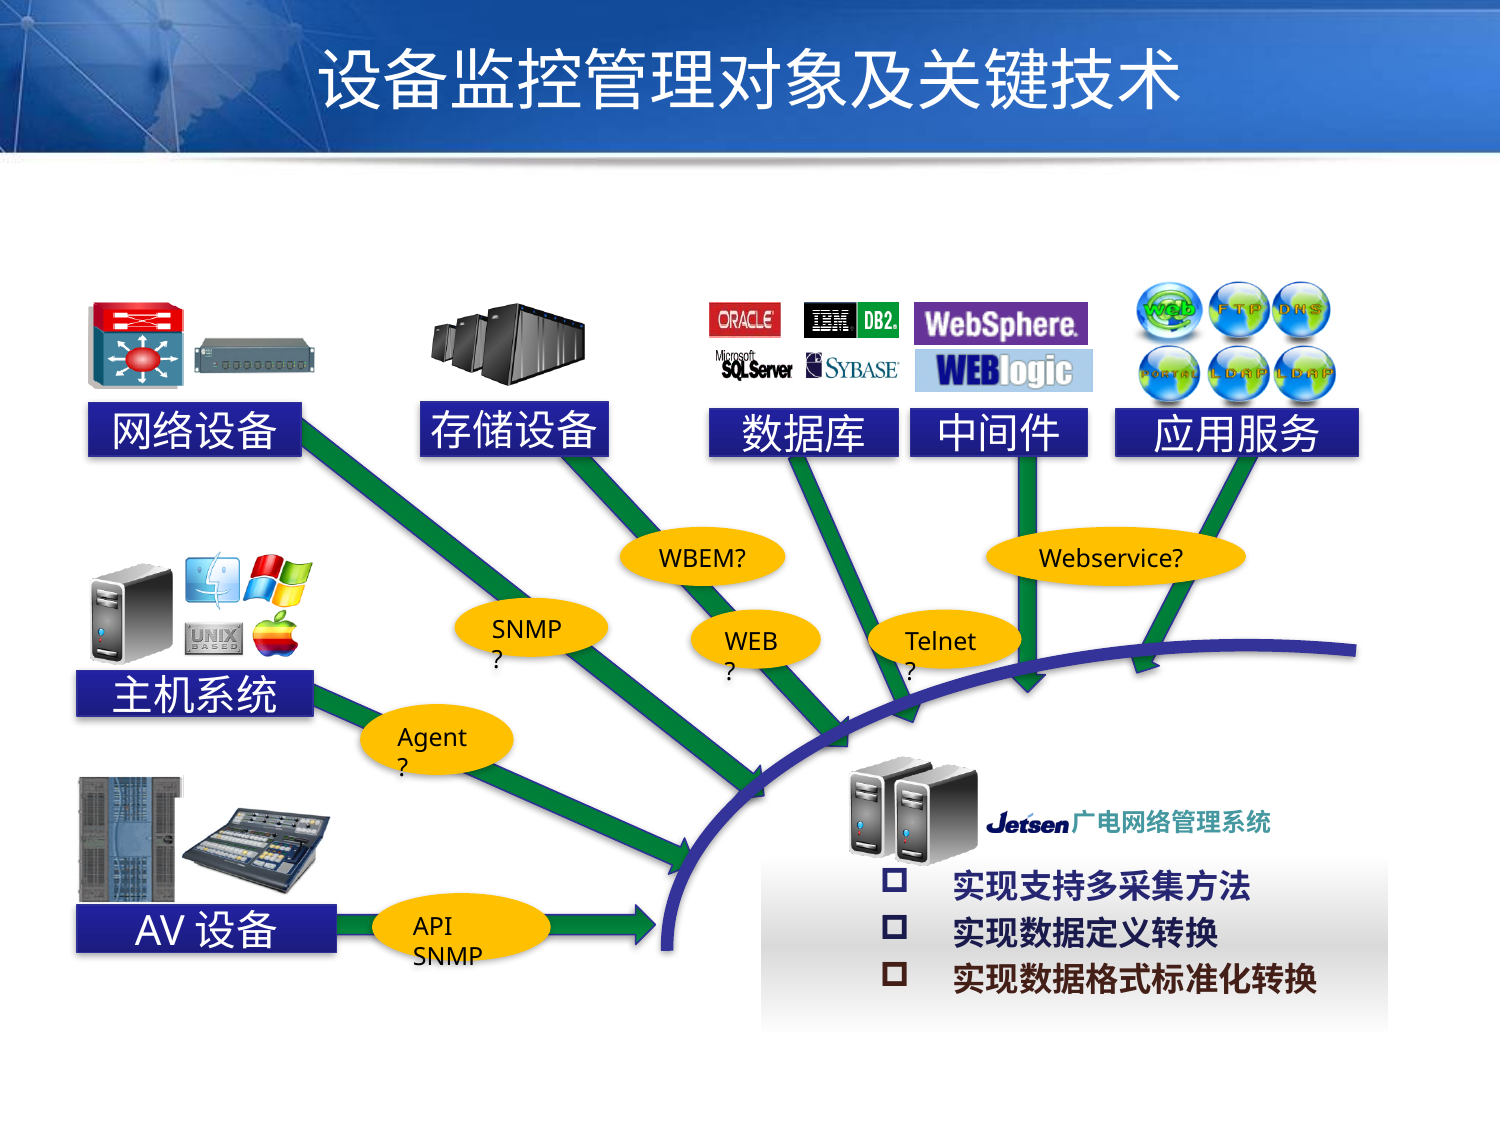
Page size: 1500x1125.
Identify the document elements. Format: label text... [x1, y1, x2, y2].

text_box [307, 421, 528, 599]
text_box WBEM? [620, 526, 786, 586]
text_box [574, 651, 763, 800]
text_box 存储设备 [420, 401, 609, 457]
text_box [1140, 588, 1191, 646]
text_box API SNMP [371, 893, 551, 961]
text_box [1017, 584, 1038, 665]
text_box Telnet? [868, 609, 1022, 669]
text_box 数据库 [709, 408, 899, 457]
text_box AV设备 [76, 913, 337, 953]
text_box [476, 767, 691, 875]
text_box 中间件 [910, 408, 1088, 457]
text_box 网络设备 [88, 402, 302, 457]
text_box [568, 465, 660, 536]
text_box 主机系统 [76, 670, 314, 717]
text_box [687, 593, 735, 616]
text_box 应用服务 [1115, 434, 1359, 457]
text_box [790, 466, 878, 635]
text_box 实现支持多采集方法 实现数据定义转换 实现数据格式标准化转换 [761, 857, 1388, 1035]
text_box 广电网络管理系统 [1056, 798, 1306, 844]
text_box [340, 913, 375, 936]
text_box [1017, 463, 1038, 534]
text_box [766, 672, 850, 736]
text_box [877, 663, 911, 702]
text_box Webservice? [986, 526, 1247, 586]
text_box [317, 684, 381, 728]
picture [0, 0, 1500, 1125]
text_box [665, 643, 1357, 951]
title 设备监控管理对象及关键技术 [74, 6, 1426, 148]
text_box Agent? [360, 704, 514, 775]
text_box SNMP? [454, 597, 609, 657]
text_box [547, 904, 656, 946]
text_box [1199, 465, 1255, 536]
text_box WEB? [690, 609, 821, 669]
